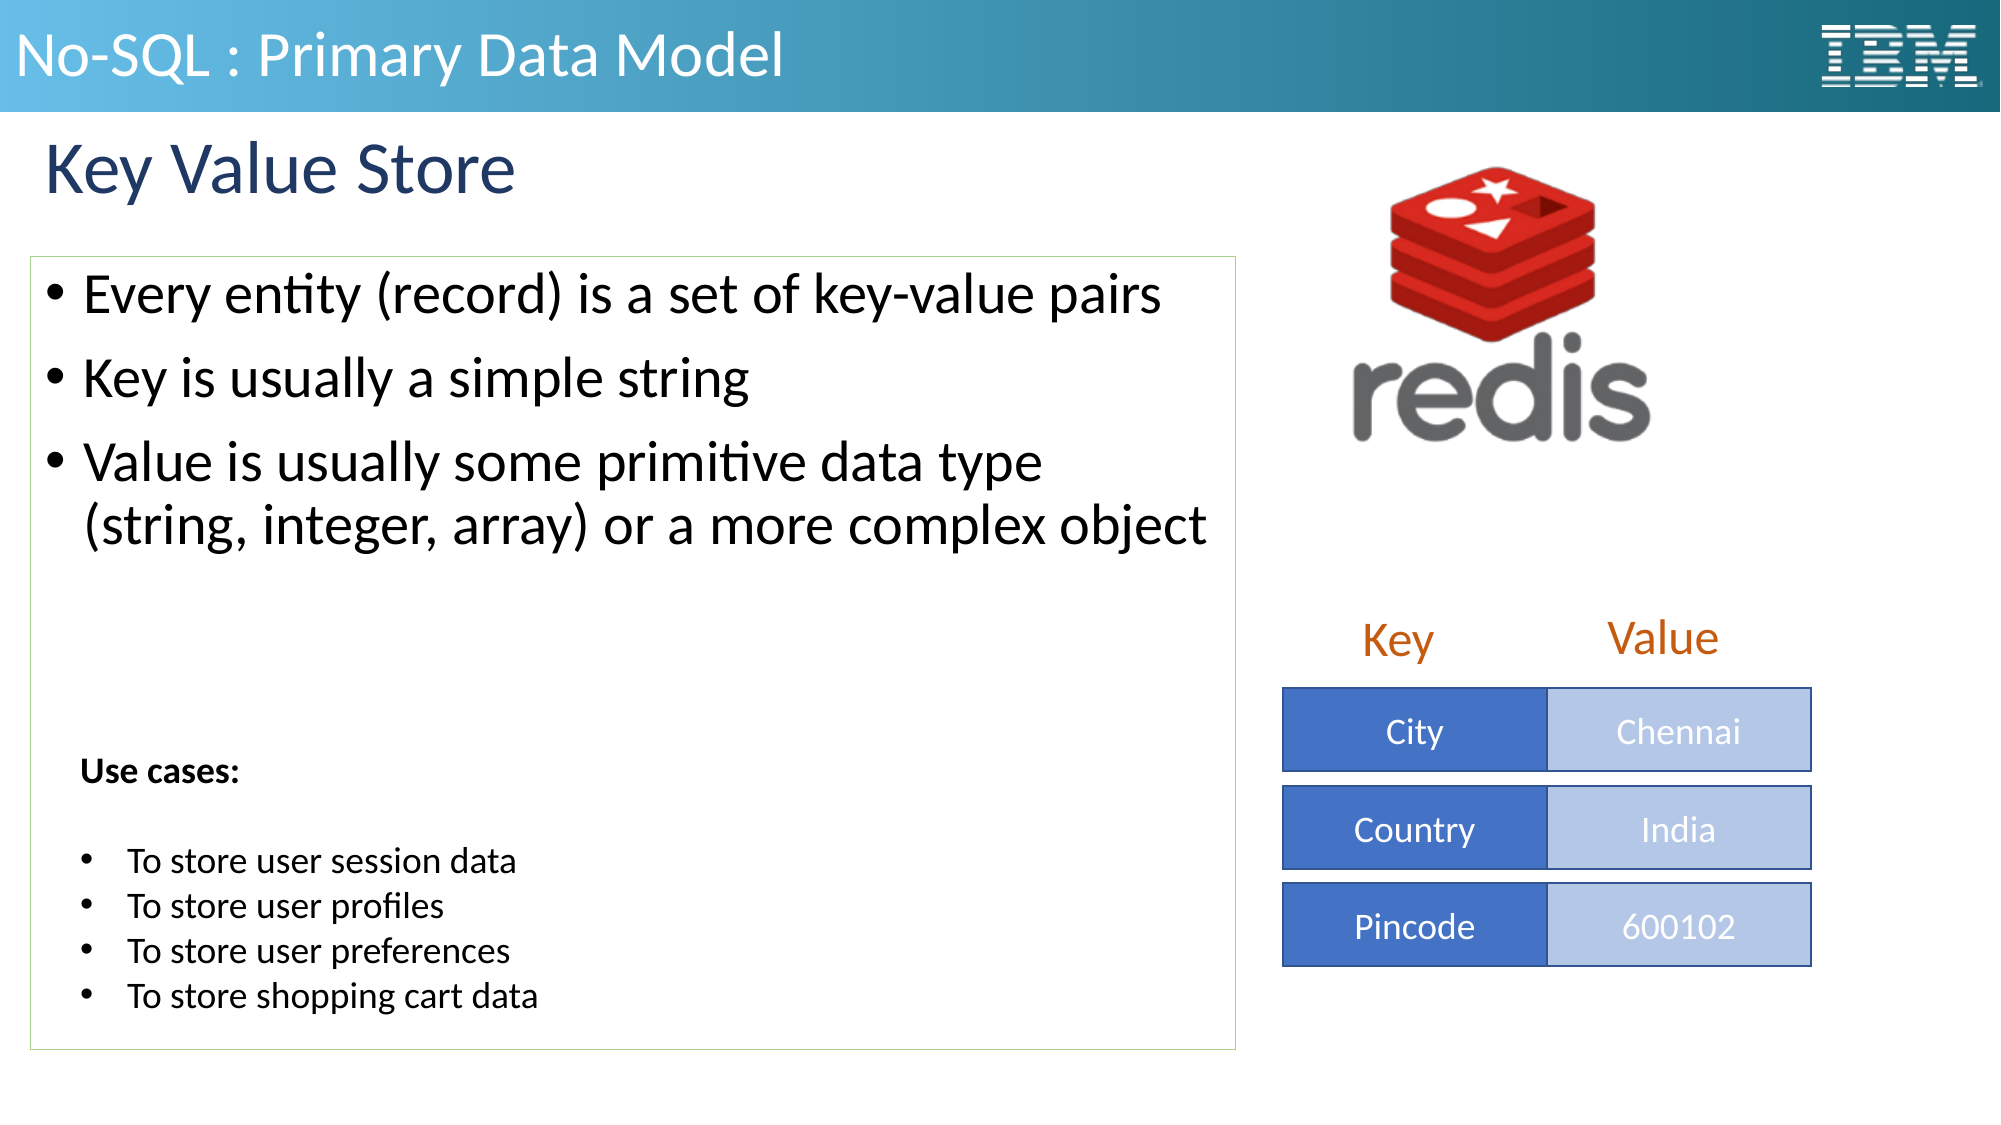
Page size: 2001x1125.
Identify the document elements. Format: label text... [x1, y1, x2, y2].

text_box Key Value Store [30, 111, 761, 217]
text_box Pincode [1282, 882, 1546, 967]
title No-SQL : Primary Data Model [0, 13, 1725, 99]
text_box India [1546, 785, 1812, 870]
text_box 600102 [1546, 882, 1812, 967]
text_box City [1282, 687, 1546, 772]
text_box Key [1347, 598, 1481, 674]
text_box Value [1592, 597, 1792, 673]
text_box Chennai [1546, 687, 1812, 772]
text_box Every entity (record) is a set of key-value pairs Key is usually a simple string Value is usually some primitive data type (string, integer, array) or a more complex object [30, 256, 1236, 1050]
text_box Use cases: To store user session data To store user profiles To store user preferences To store shopping cart data [65, 738, 1066, 1024]
picture [1311, 142, 1692, 464]
text_box Country [1282, 785, 1546, 870]
